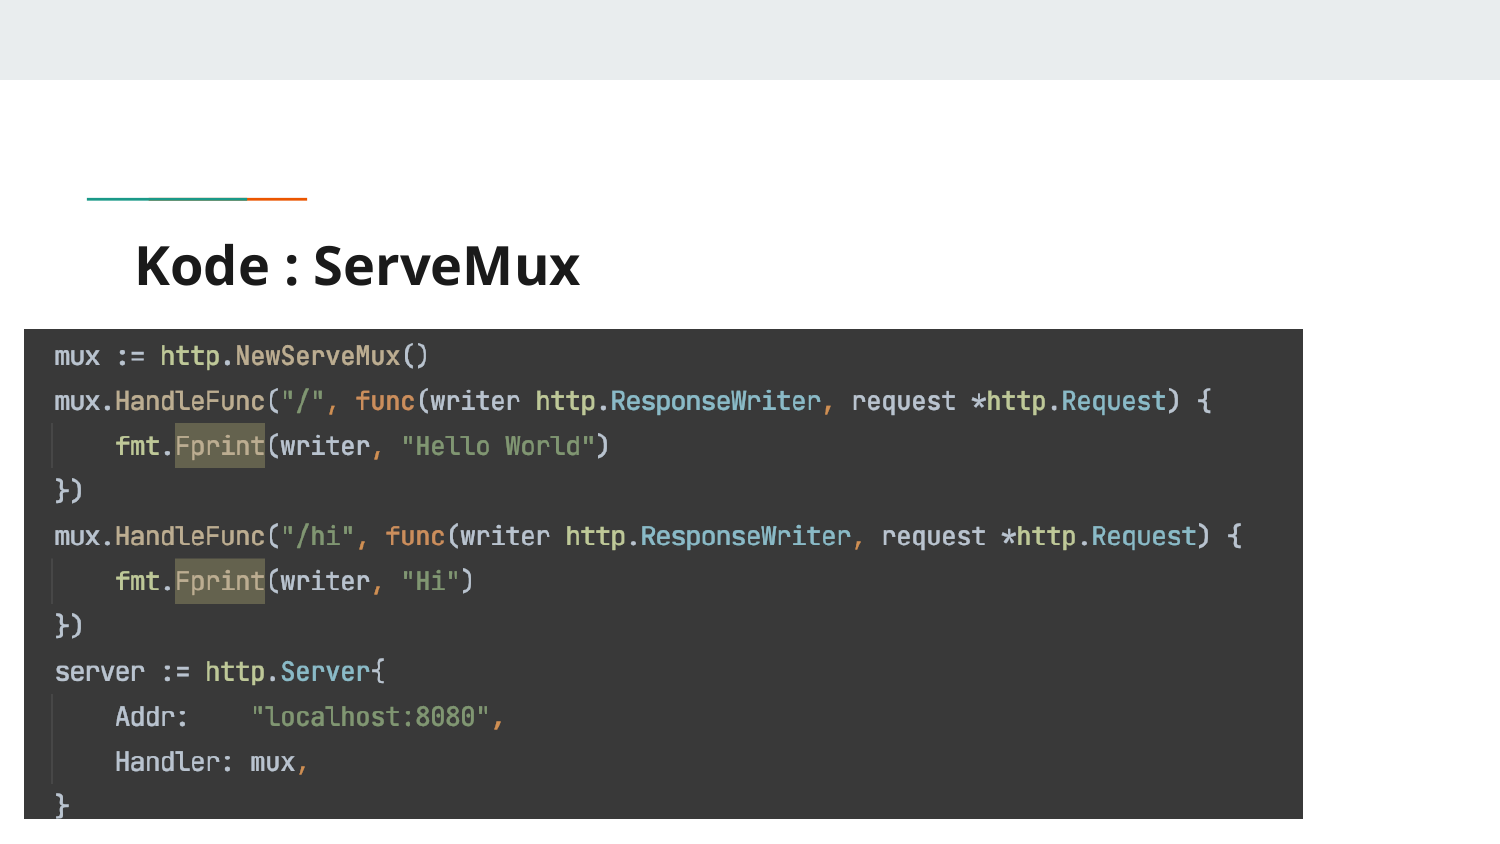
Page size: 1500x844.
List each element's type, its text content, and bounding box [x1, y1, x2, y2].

picture [24, 328, 1303, 819]
title Kode : ServeMux [119, 216, 1381, 305]
